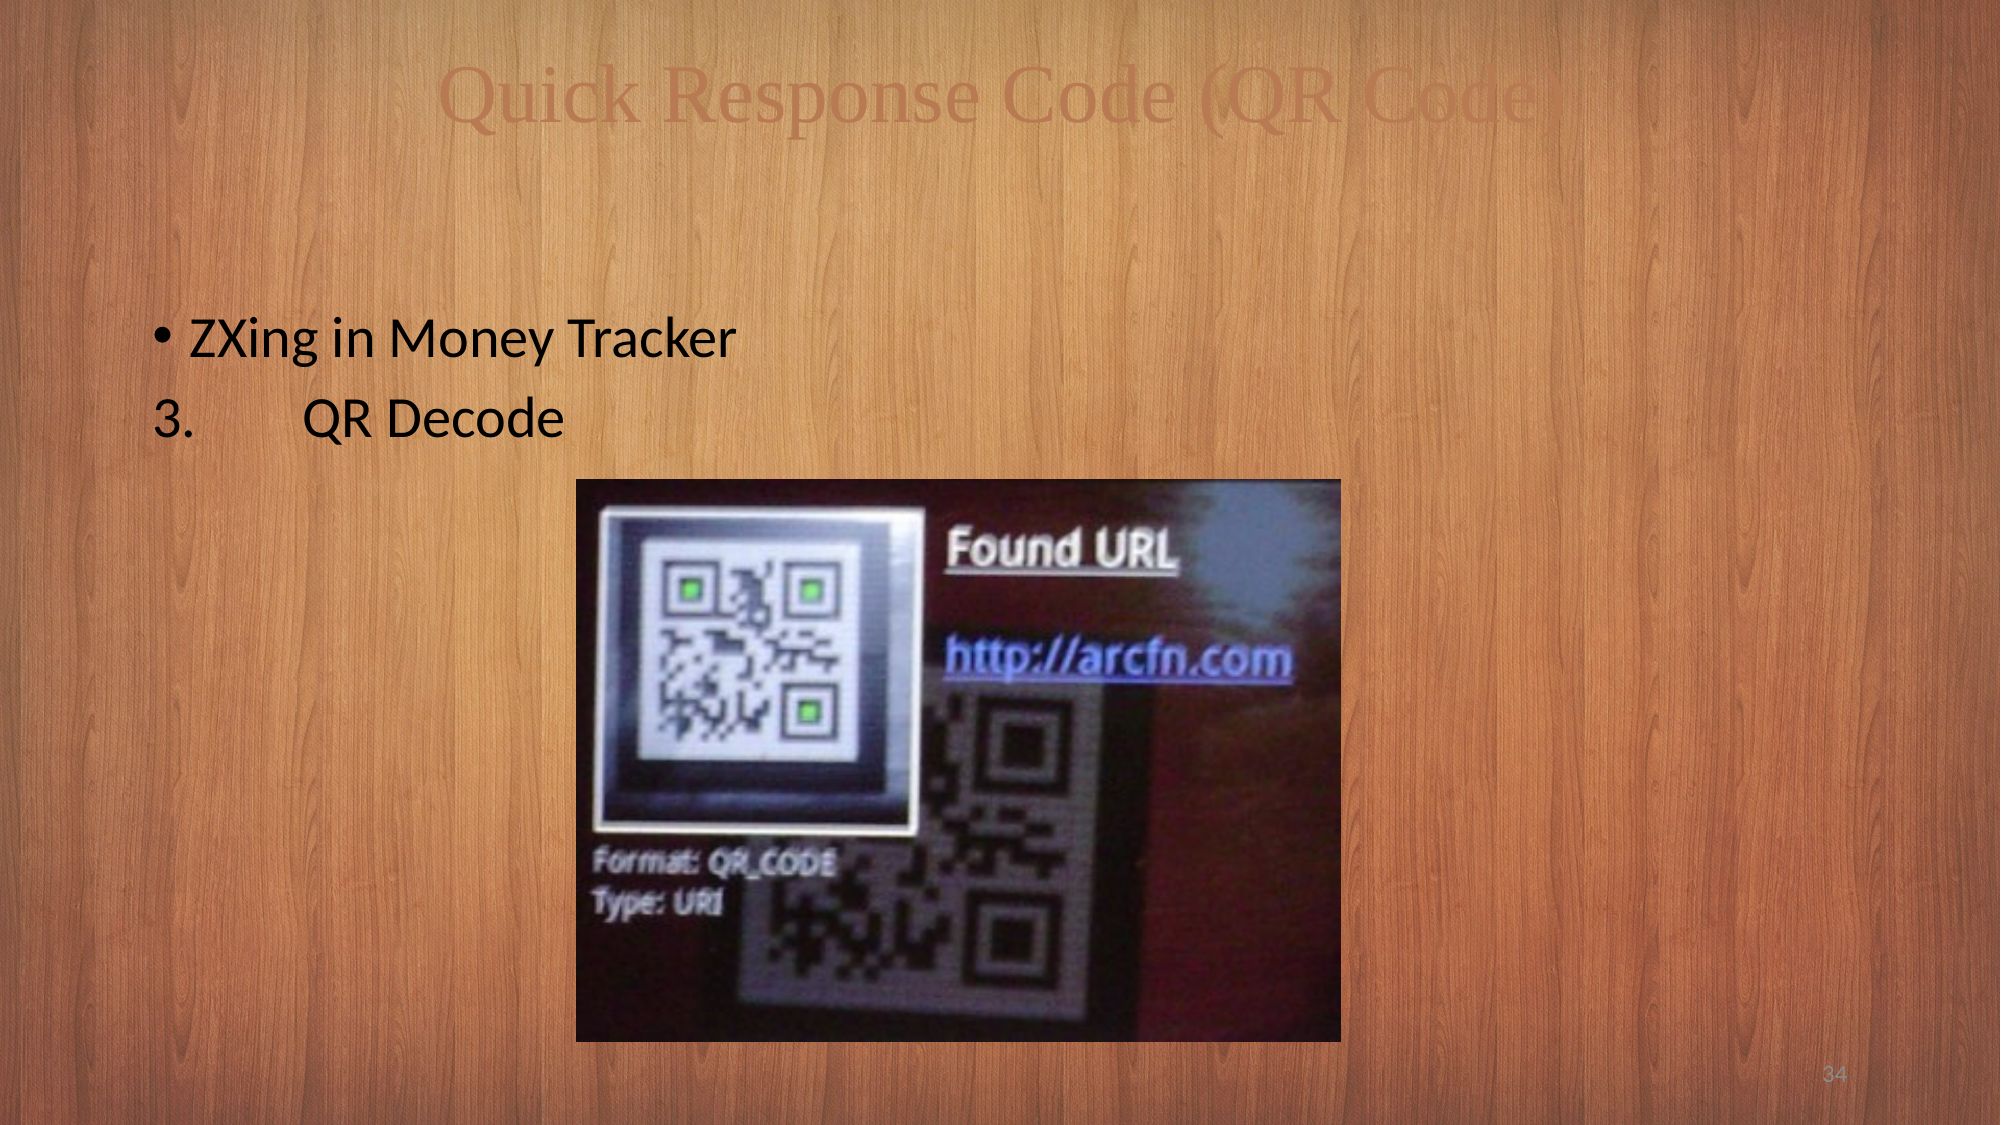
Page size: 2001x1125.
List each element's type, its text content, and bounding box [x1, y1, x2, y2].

slide_number 34 [1325, 1042, 1863, 1103]
list ZXing in Money Tracker 3. QR Decode [137, 299, 1863, 1014]
text_box Quick Response Code (QR Code) [140, 0, 1865, 179]
picture [576, 479, 1341, 1042]
